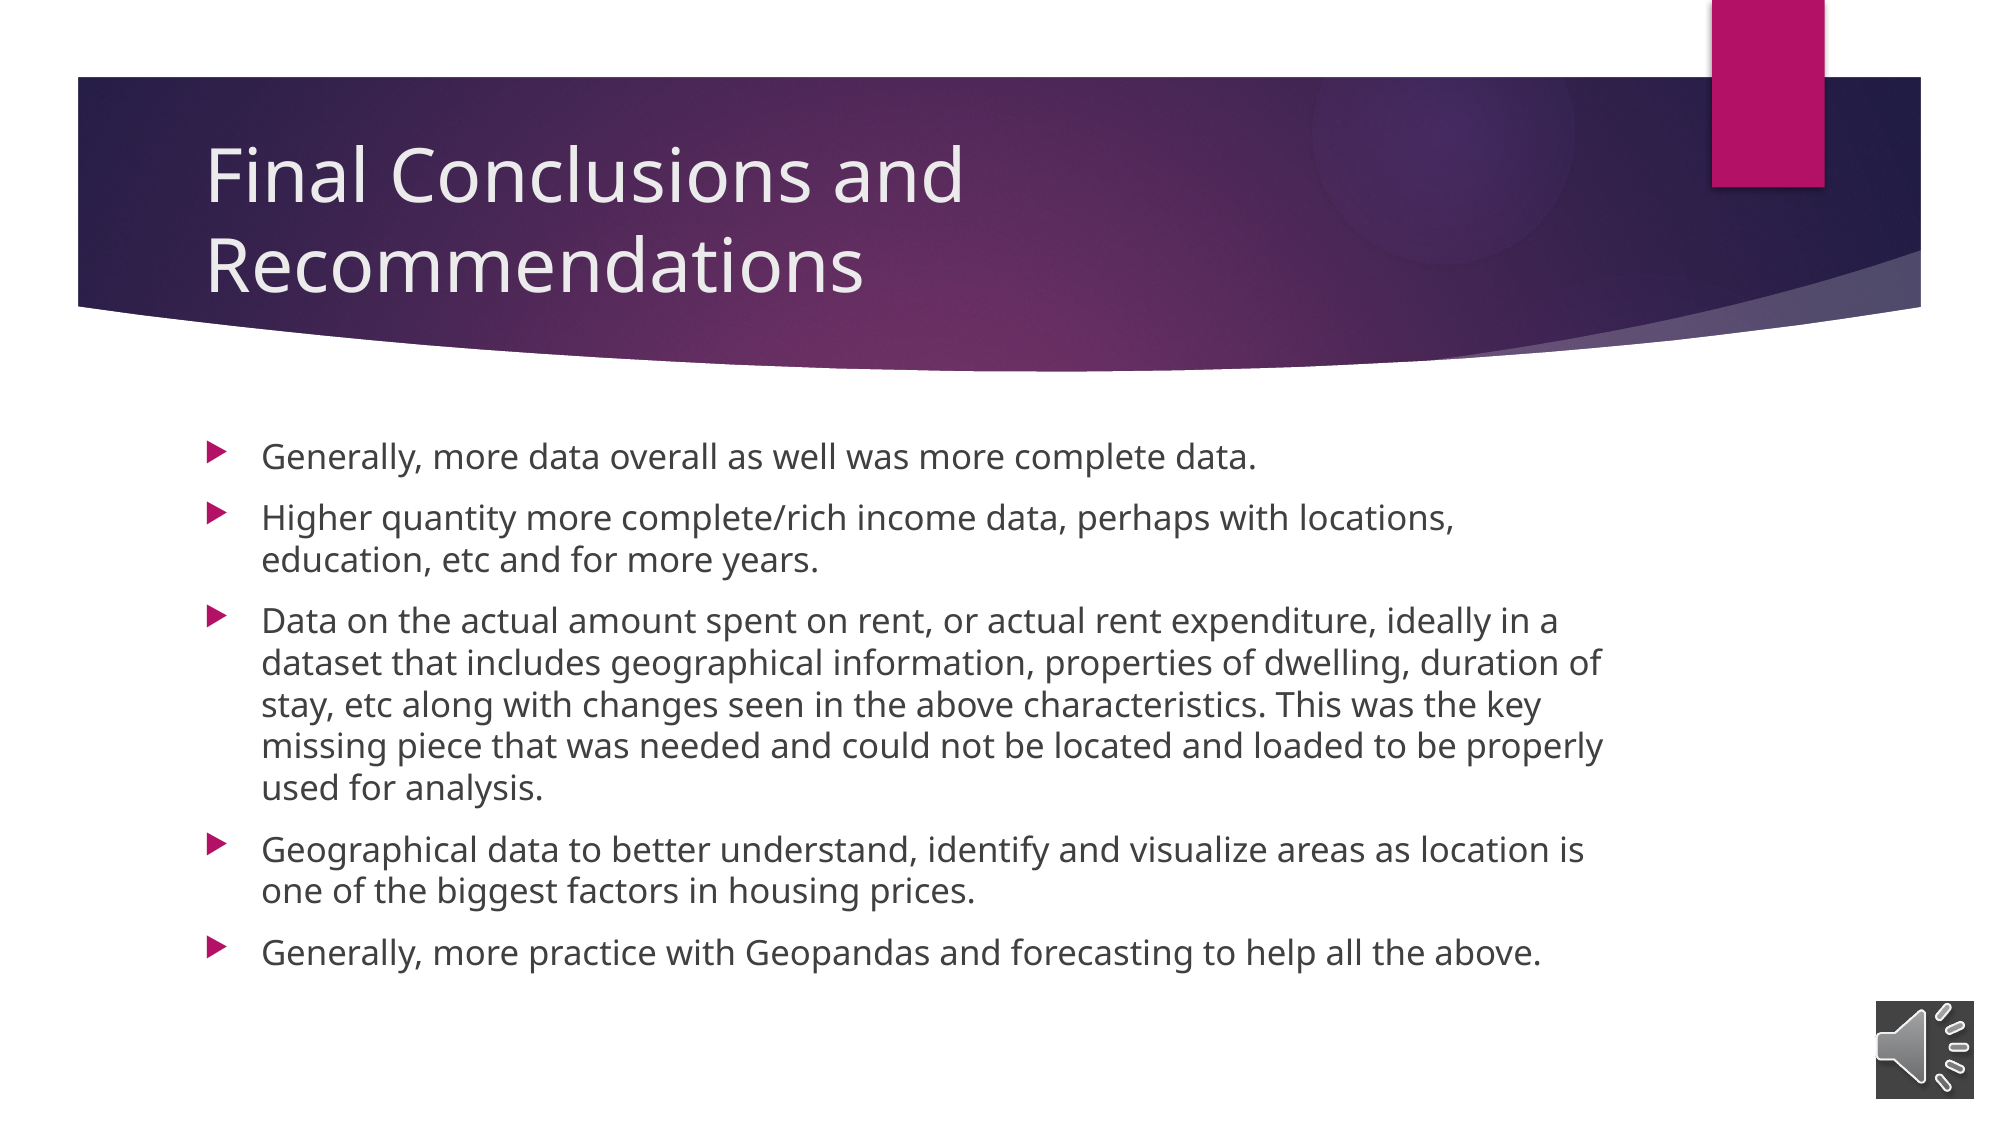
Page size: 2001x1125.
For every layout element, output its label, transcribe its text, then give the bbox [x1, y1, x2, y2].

picture [1874, 999, 1976, 1101]
list Generally, more data overall as well was more complete data. Higher quantity more complete/rich income data, perhaps with locations, education, etc and for more years. Data on the actual amount spent on rent, or actual rent expenditure, ideally in a dataset that includes geographical information, properties of dwelling, duration of stay, etc along with changes seen in the above characteristics. This was the key missing piece that was needed and could not be located and loaded to be properly used for analysis. Geographical data to better understand, identify and visualize areas as location is one of the biggest factors in housing prices. Generally, more practice with Geopandas and forecasting to help all the above. [189, 427, 1638, 988]
title Final Conclusions and Recommendations [189, 159, 1627, 276]
